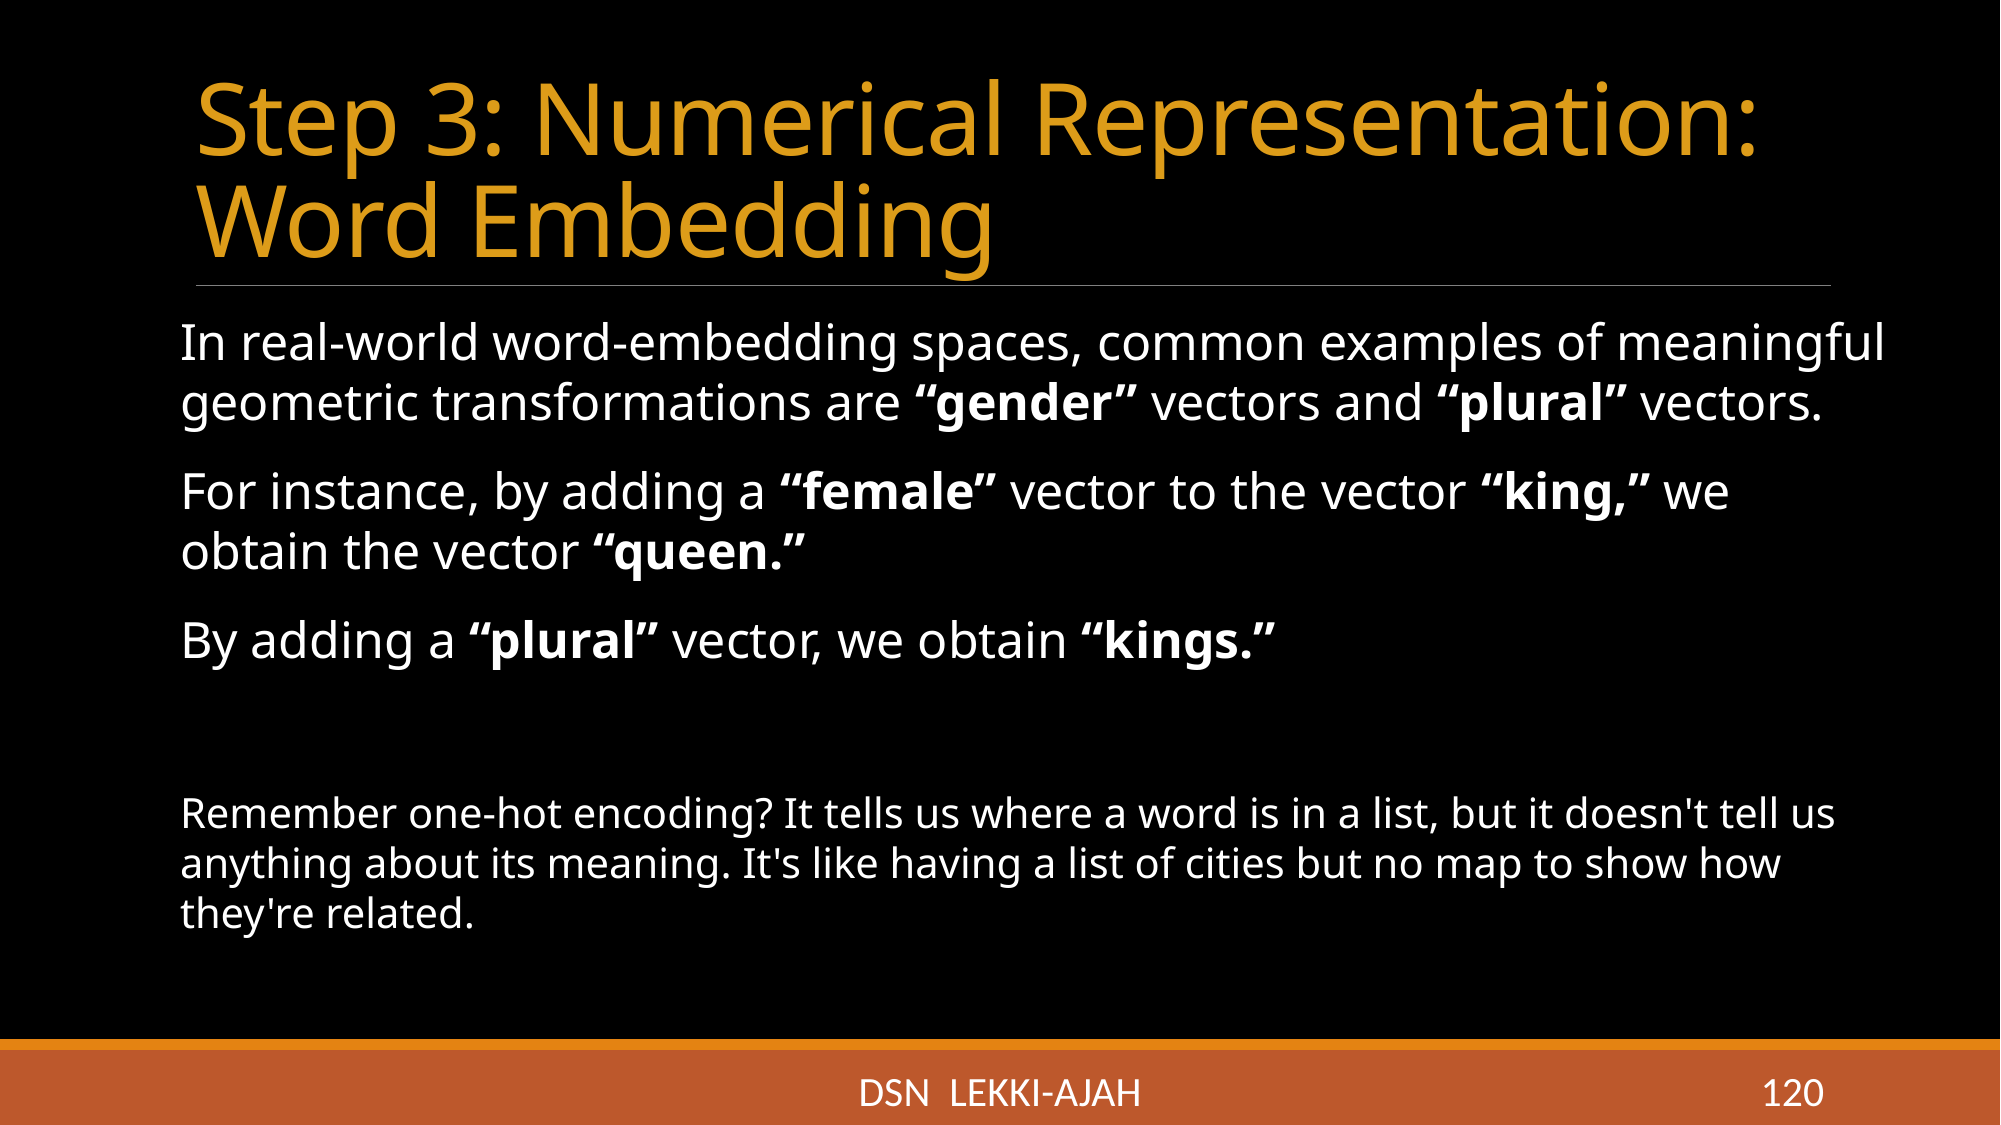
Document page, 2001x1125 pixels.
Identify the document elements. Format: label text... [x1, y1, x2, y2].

footer DSN LEKKI-AJAH [604, 1059, 1396, 1120]
slide_number 120 [1624, 1059, 1840, 1120]
title Step 3: Numerical Representation: Word Embedding [180, 47, 1830, 285]
list In real-world word-embedding spaces, common examples of meaningful geometric transformations are “gender” vectors and “plural” vectors. For instance, by adding a “female” vector to the vector “king,” we obtain the vector “queen.” By adding a “plural” vector, we obtain “kings.” Remember one-hot encoding? It tells us where a word is in a list, but it doesn't tell us anything about its meaning. It's like having a list of cities but no map to show how they're related. [180, 302, 1891, 1054]
text_box [277, 919, 933, 1054]
